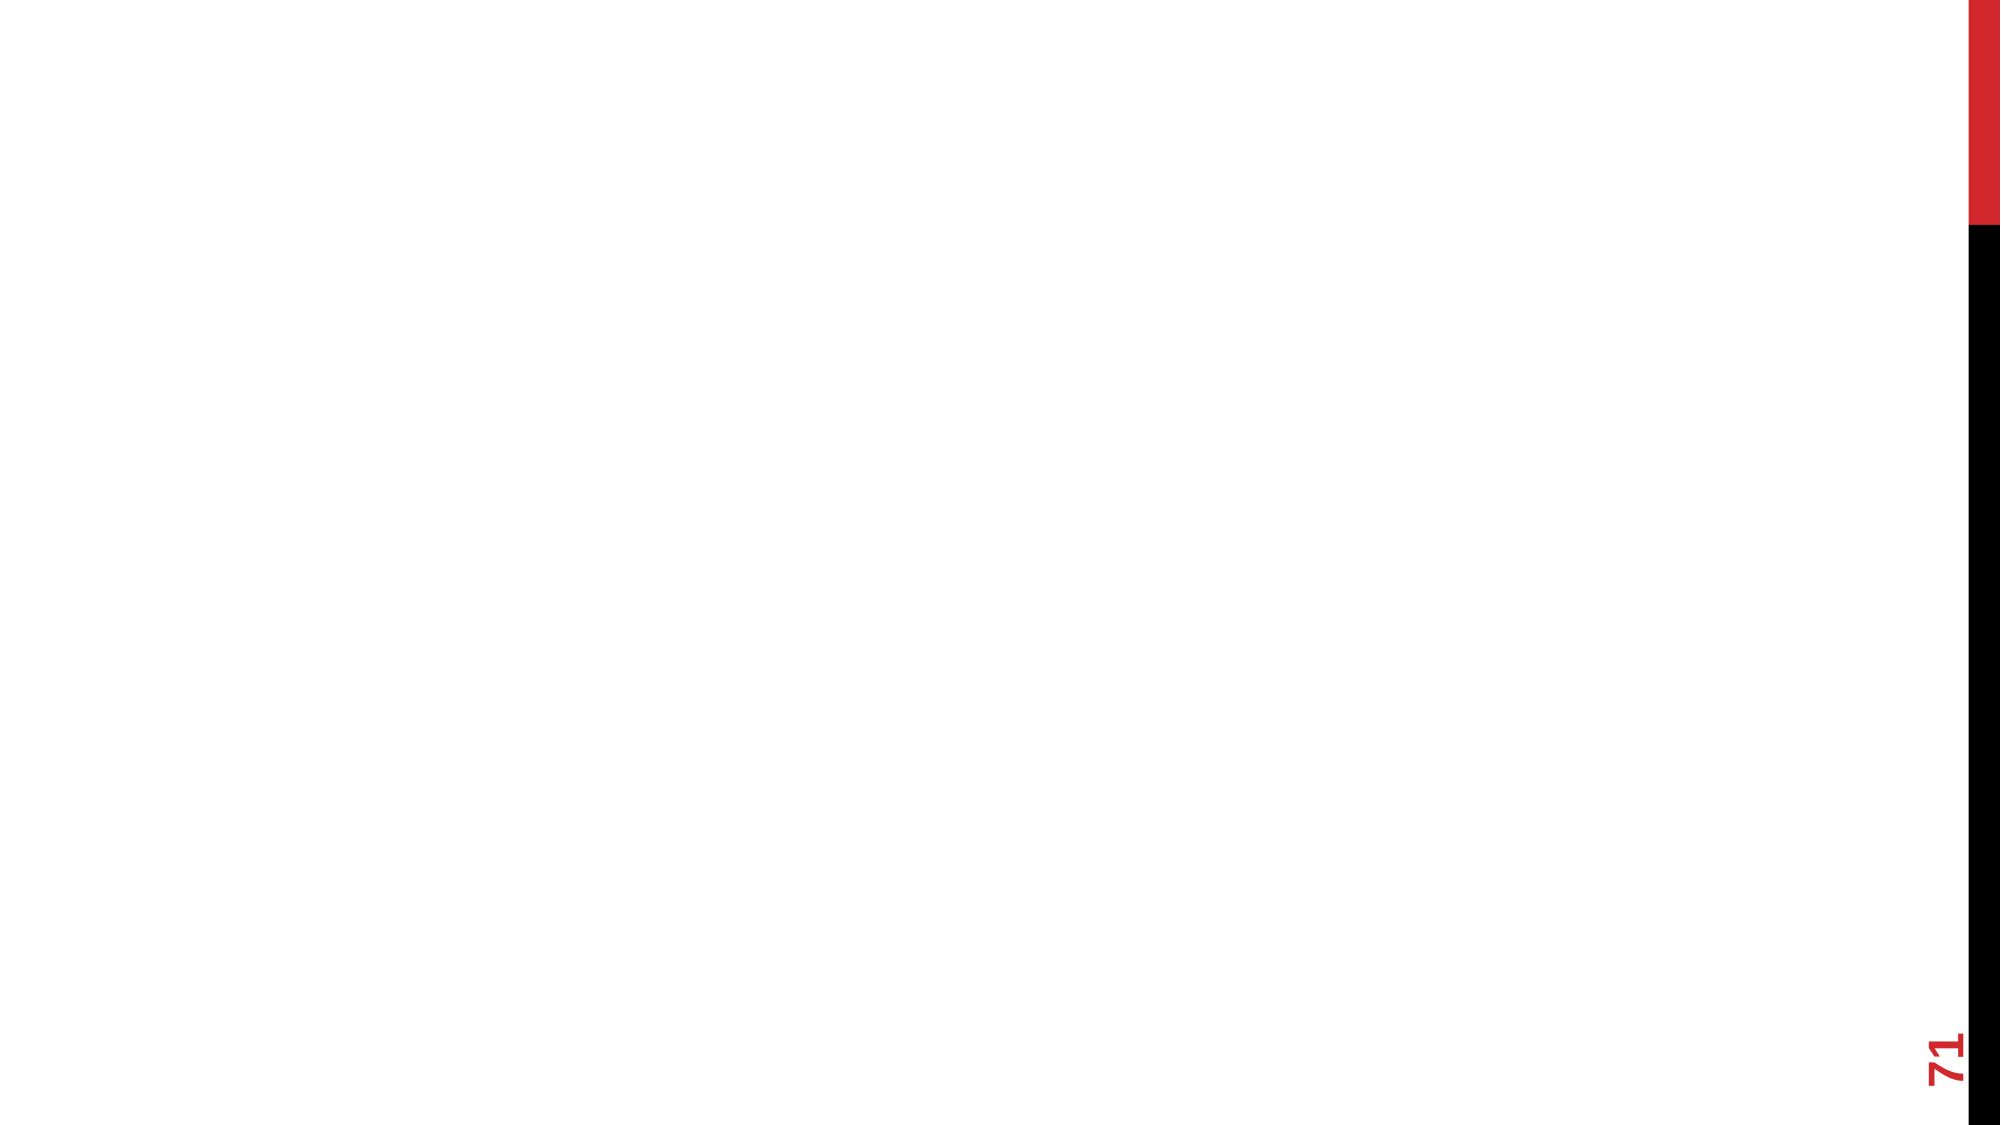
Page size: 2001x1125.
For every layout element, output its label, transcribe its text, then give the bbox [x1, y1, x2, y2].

slide_number 71 [1903, 887, 1984, 1104]
